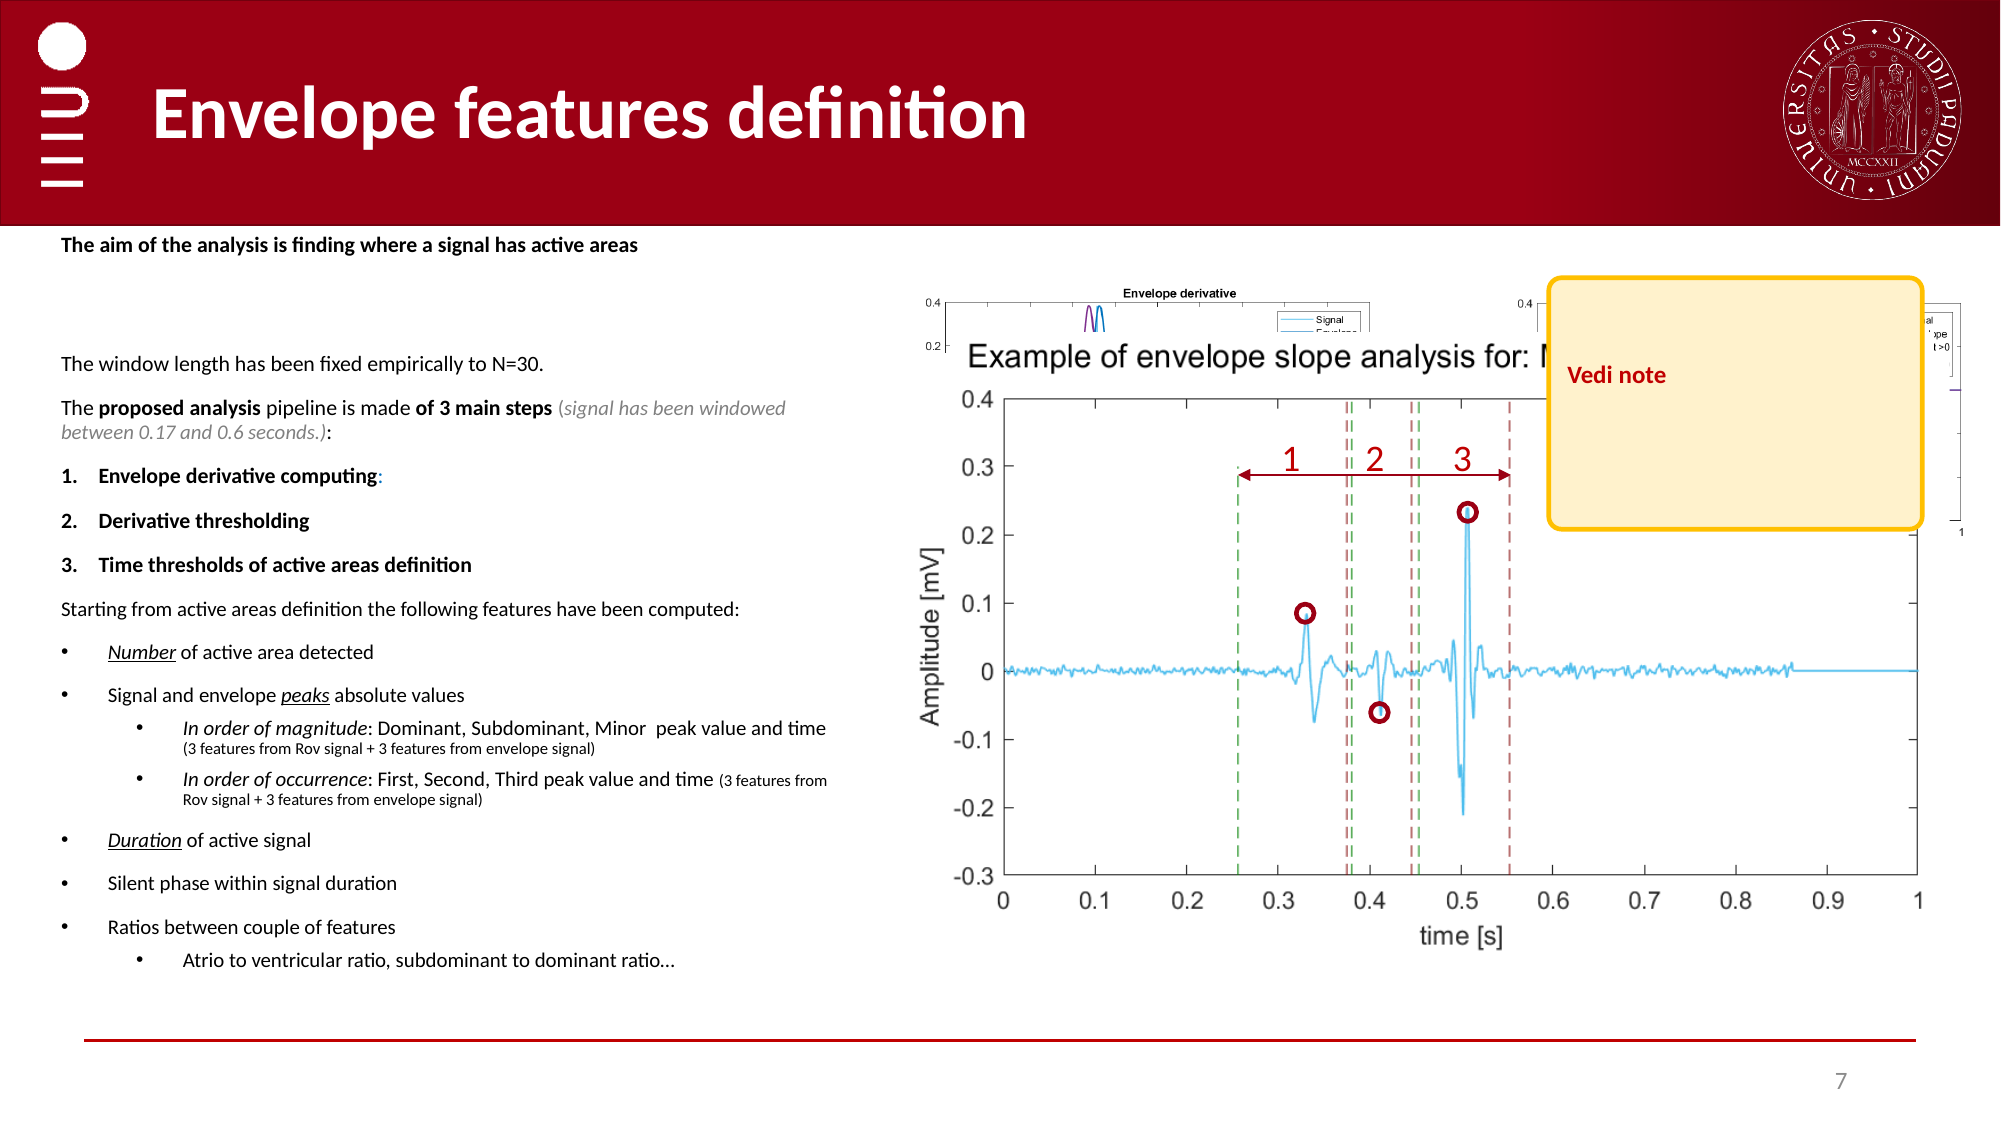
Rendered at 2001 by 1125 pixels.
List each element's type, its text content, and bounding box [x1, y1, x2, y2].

text_box Vedi note [1550, 276, 1921, 282]
title Envelope features definition [137, 34, 1763, 194]
slide_number 7 [1412, 1049, 1863, 1110]
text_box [901, 282, 1982, 950]
picture [1783, 20, 1963, 200]
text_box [901, 332, 1950, 952]
